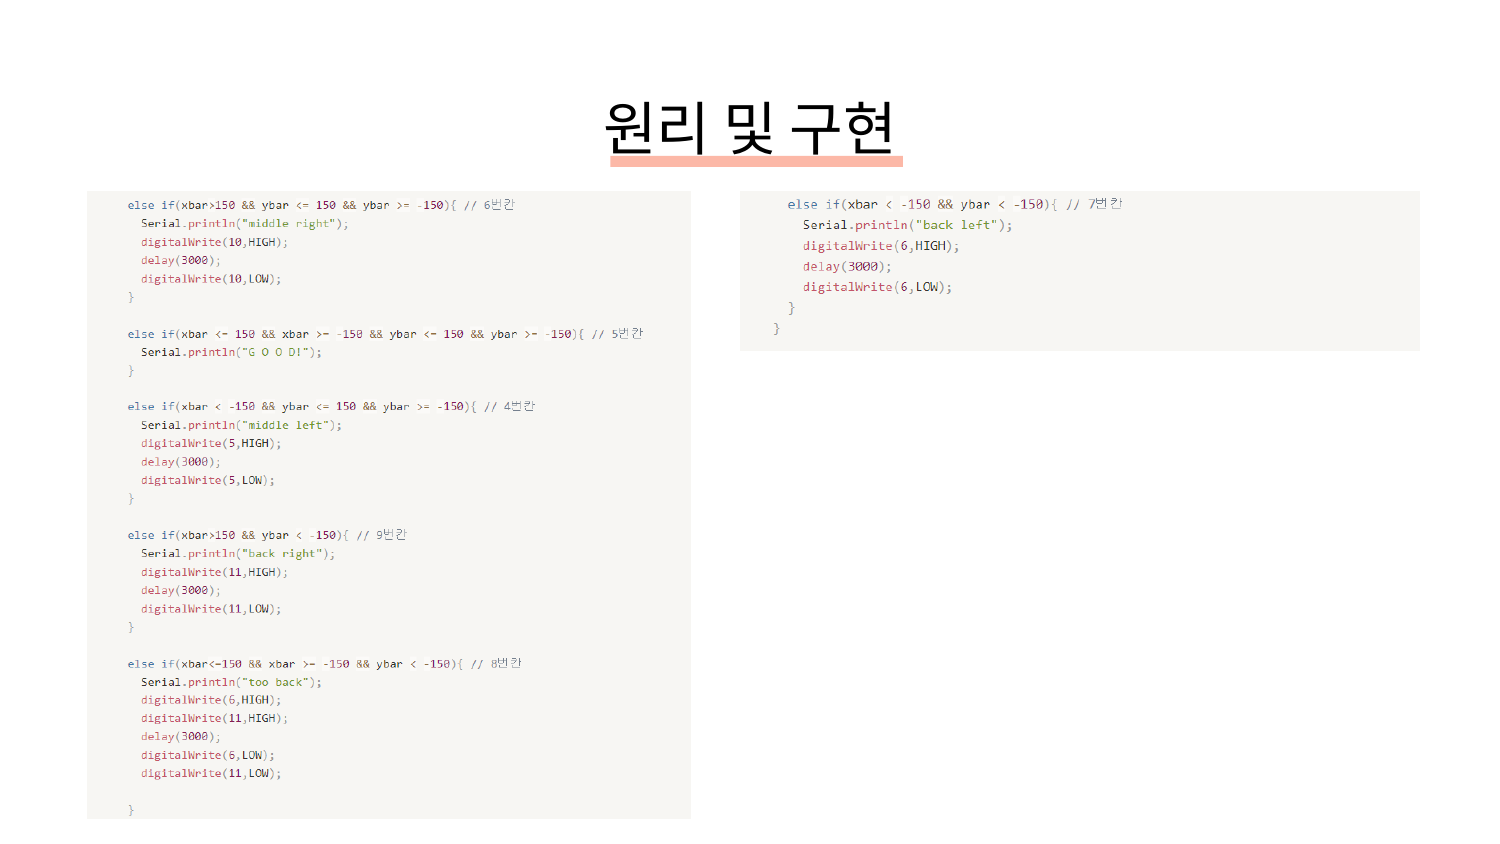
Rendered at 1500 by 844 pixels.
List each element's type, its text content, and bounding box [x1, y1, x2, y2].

text_box [610, 155, 903, 167]
picture [87, 191, 691, 819]
picture [737, 191, 1421, 351]
title 원리 및 구현 [116, 88, 1384, 167]
